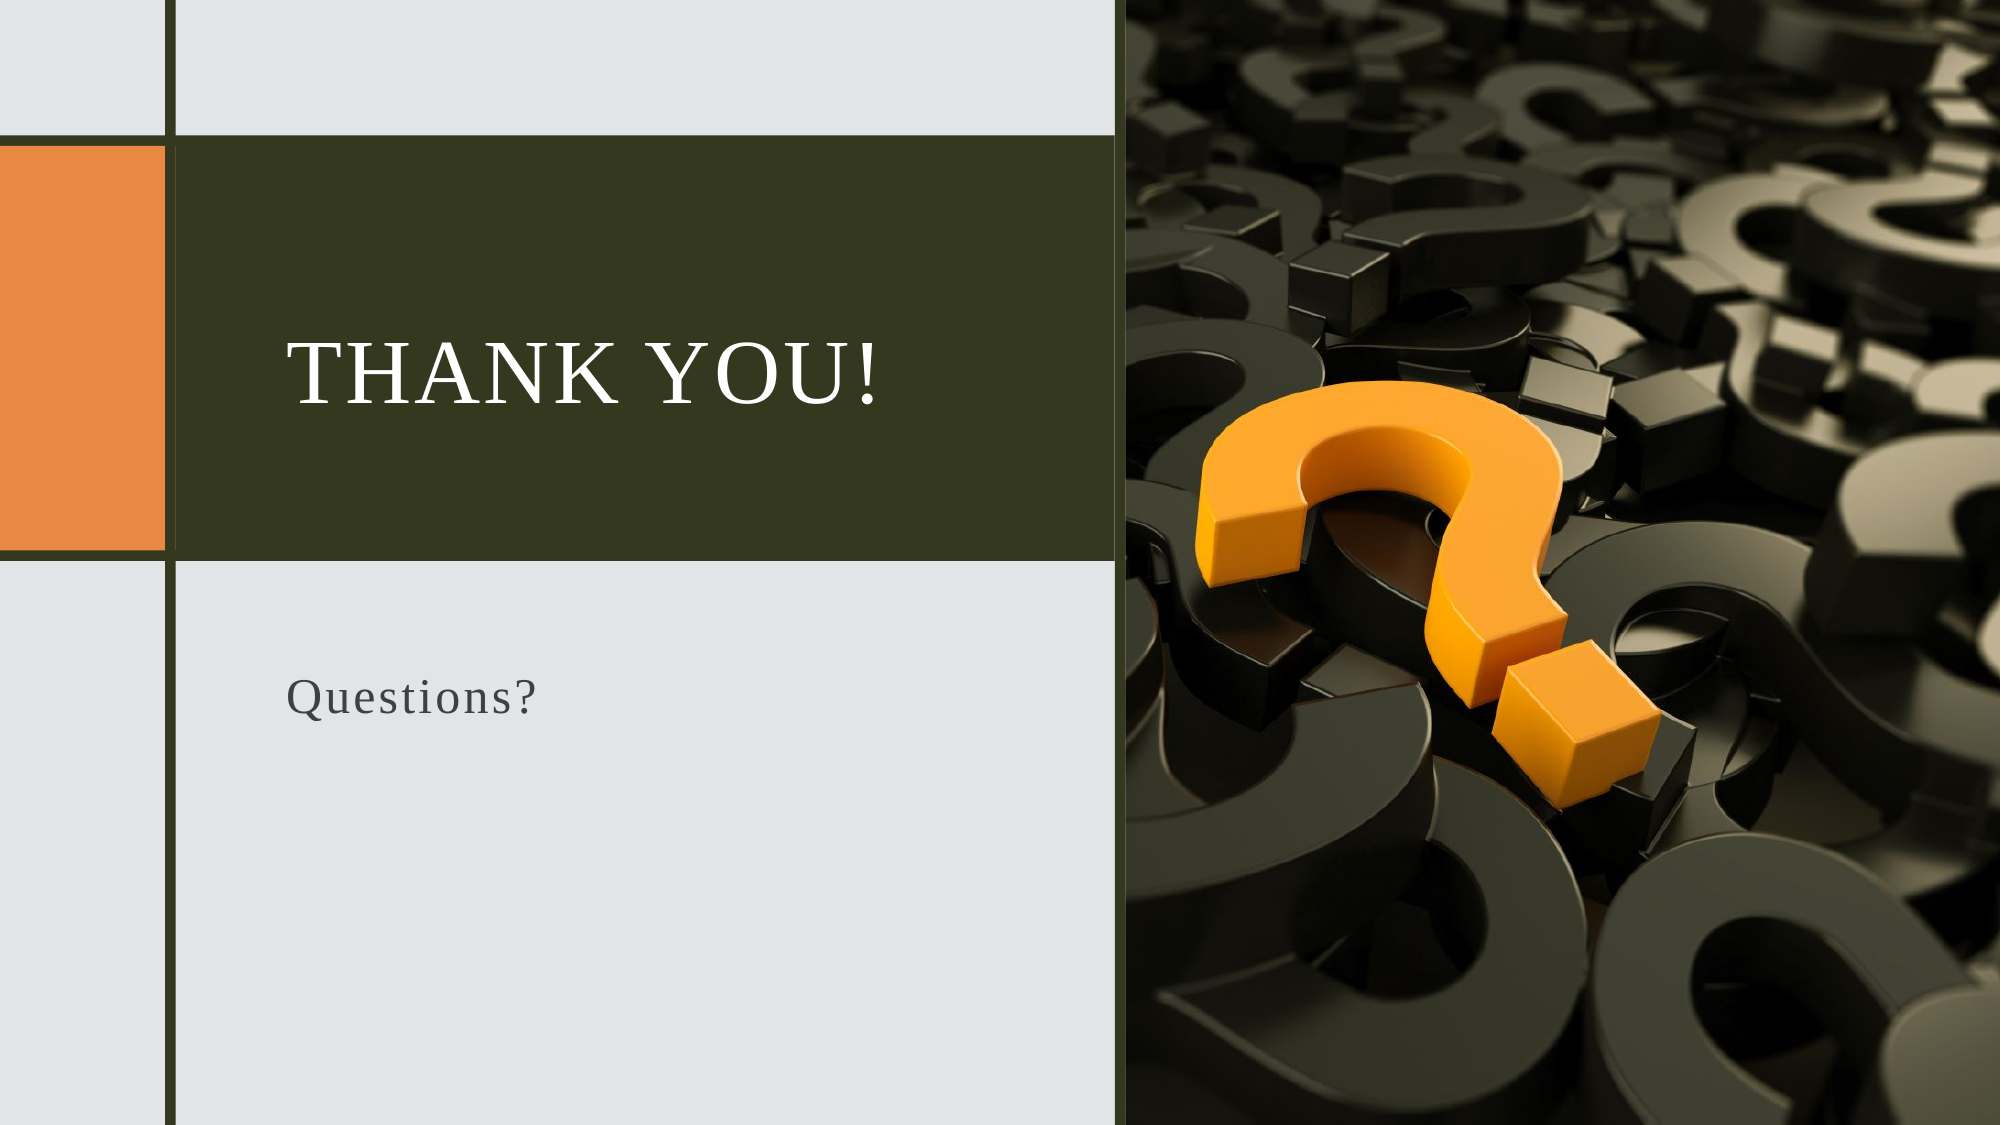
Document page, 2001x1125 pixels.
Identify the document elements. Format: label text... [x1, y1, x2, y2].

list Questions? [268, 615, 1056, 879]
text_box [0, 134, 164, 145]
text_box [0, 145, 164, 551]
text_box [177, 134, 1114, 562]
title Thank You! [268, 173, 1047, 530]
picture [1125, 0, 2000, 1125]
text_box [0, 562, 164, 1125]
text_box [0, 0, 164, 134]
text_box [177, 0, 1114, 134]
text_box [0, 551, 164, 562]
text_box [164, 0, 177, 1125]
text_box [177, 562, 1114, 1125]
text_box [1114, 0, 1125, 1125]
